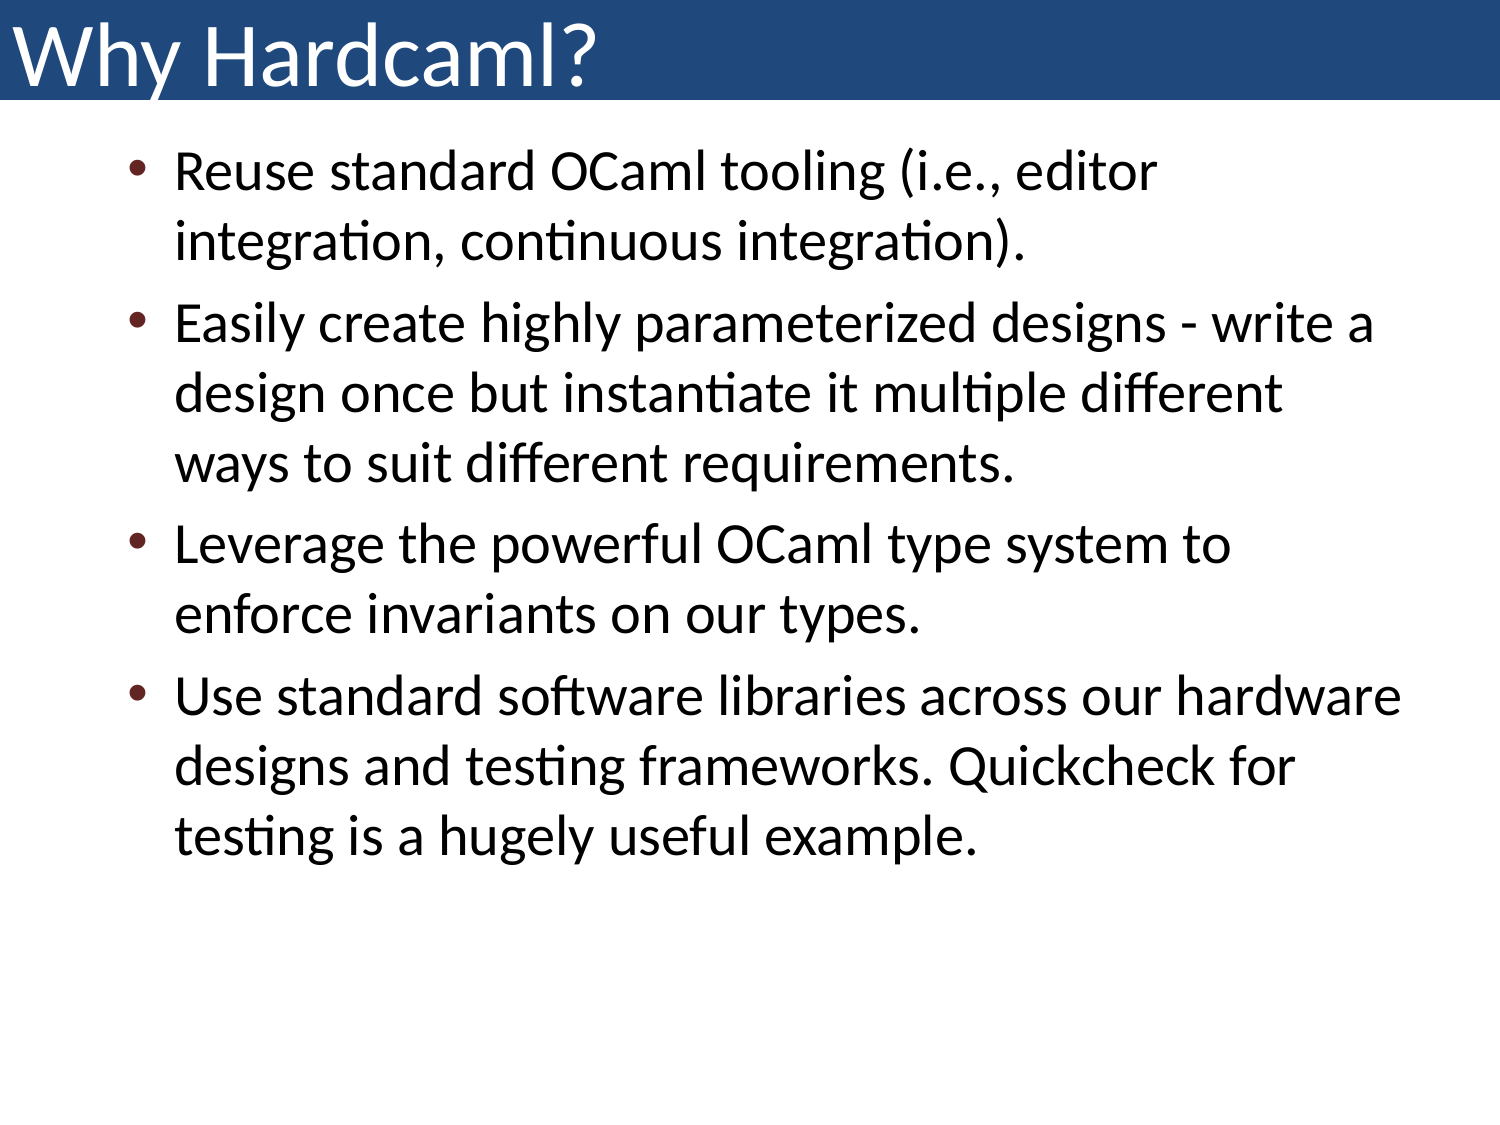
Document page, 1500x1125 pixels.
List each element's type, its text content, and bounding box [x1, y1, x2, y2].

text_box Why Hardcaml? [0, 0, 1500, 102]
text_box Reuse standard OCaml tooling (i.e., editor integration, continuous integration). Easily create highly parameterized designs - write a design once but instantiate it multiple different ways to suit different requirements. Leverage the powerful OCaml type system to enforce invariants on our types. Use standard software libraries across our hardware designs and testing frameworks. Quickcheck for testing is a hugely useful example. [35, 123, 1427, 877]
